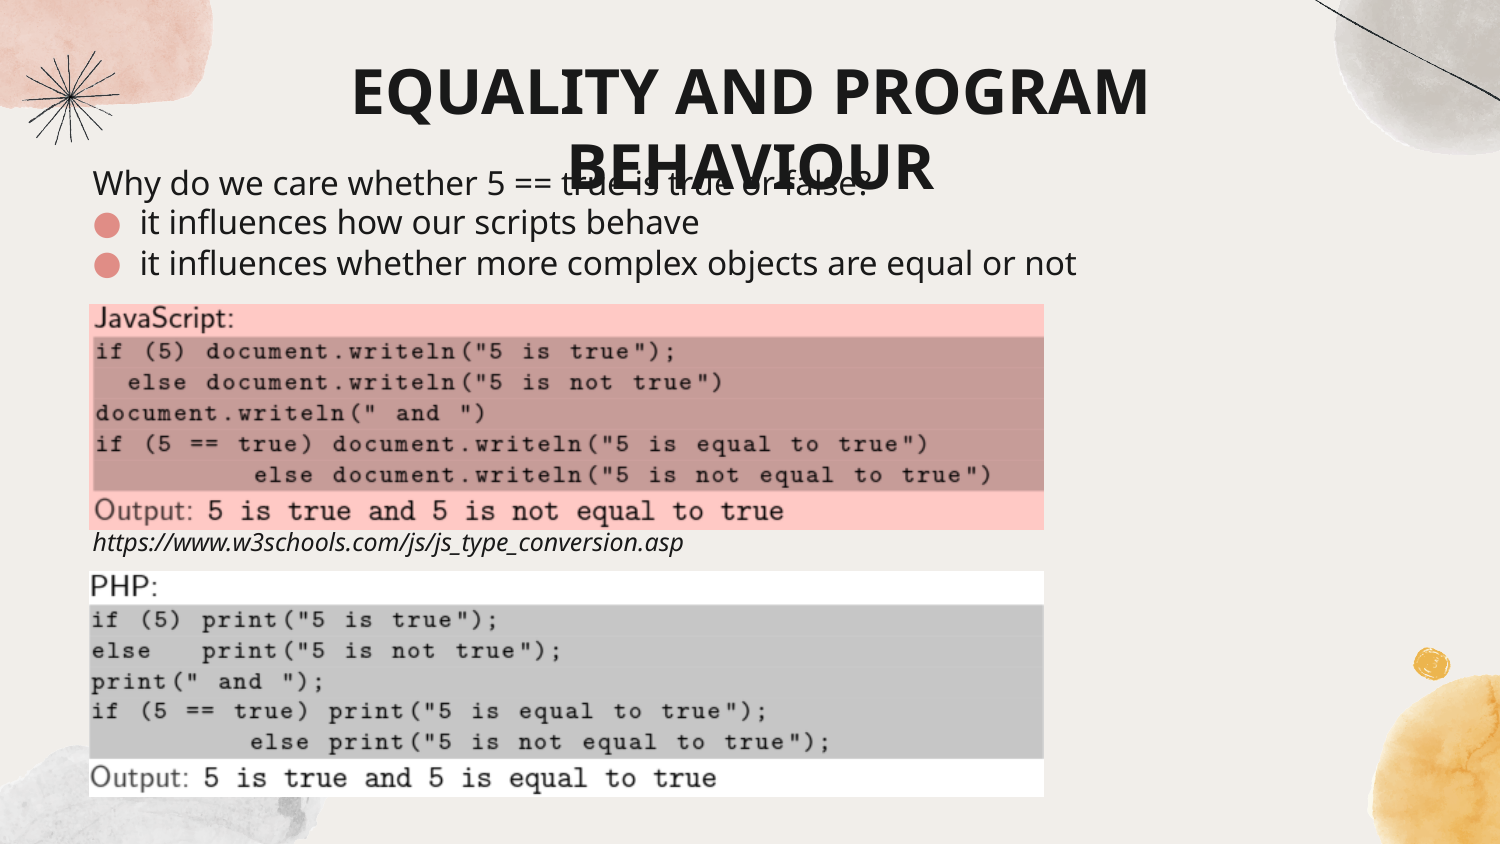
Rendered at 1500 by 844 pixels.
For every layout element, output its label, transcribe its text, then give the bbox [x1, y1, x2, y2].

picture [0, 570, 1045, 844]
picture [0, 0, 217, 167]
title EQUALITY AND PROGRAM BEHAVIOUR [169, 87, 1333, 146]
picture [88, 304, 1045, 531]
list Why do we care whether 5 == true is true or false? it influences how our scripts behave it influences whether more complex objects are equal or not https://www.w3schools.com/js/js_type_conversion.asp [77, 146, 1411, 749]
picture [1295, 0, 1500, 184]
picture [1339, 612, 1500, 844]
